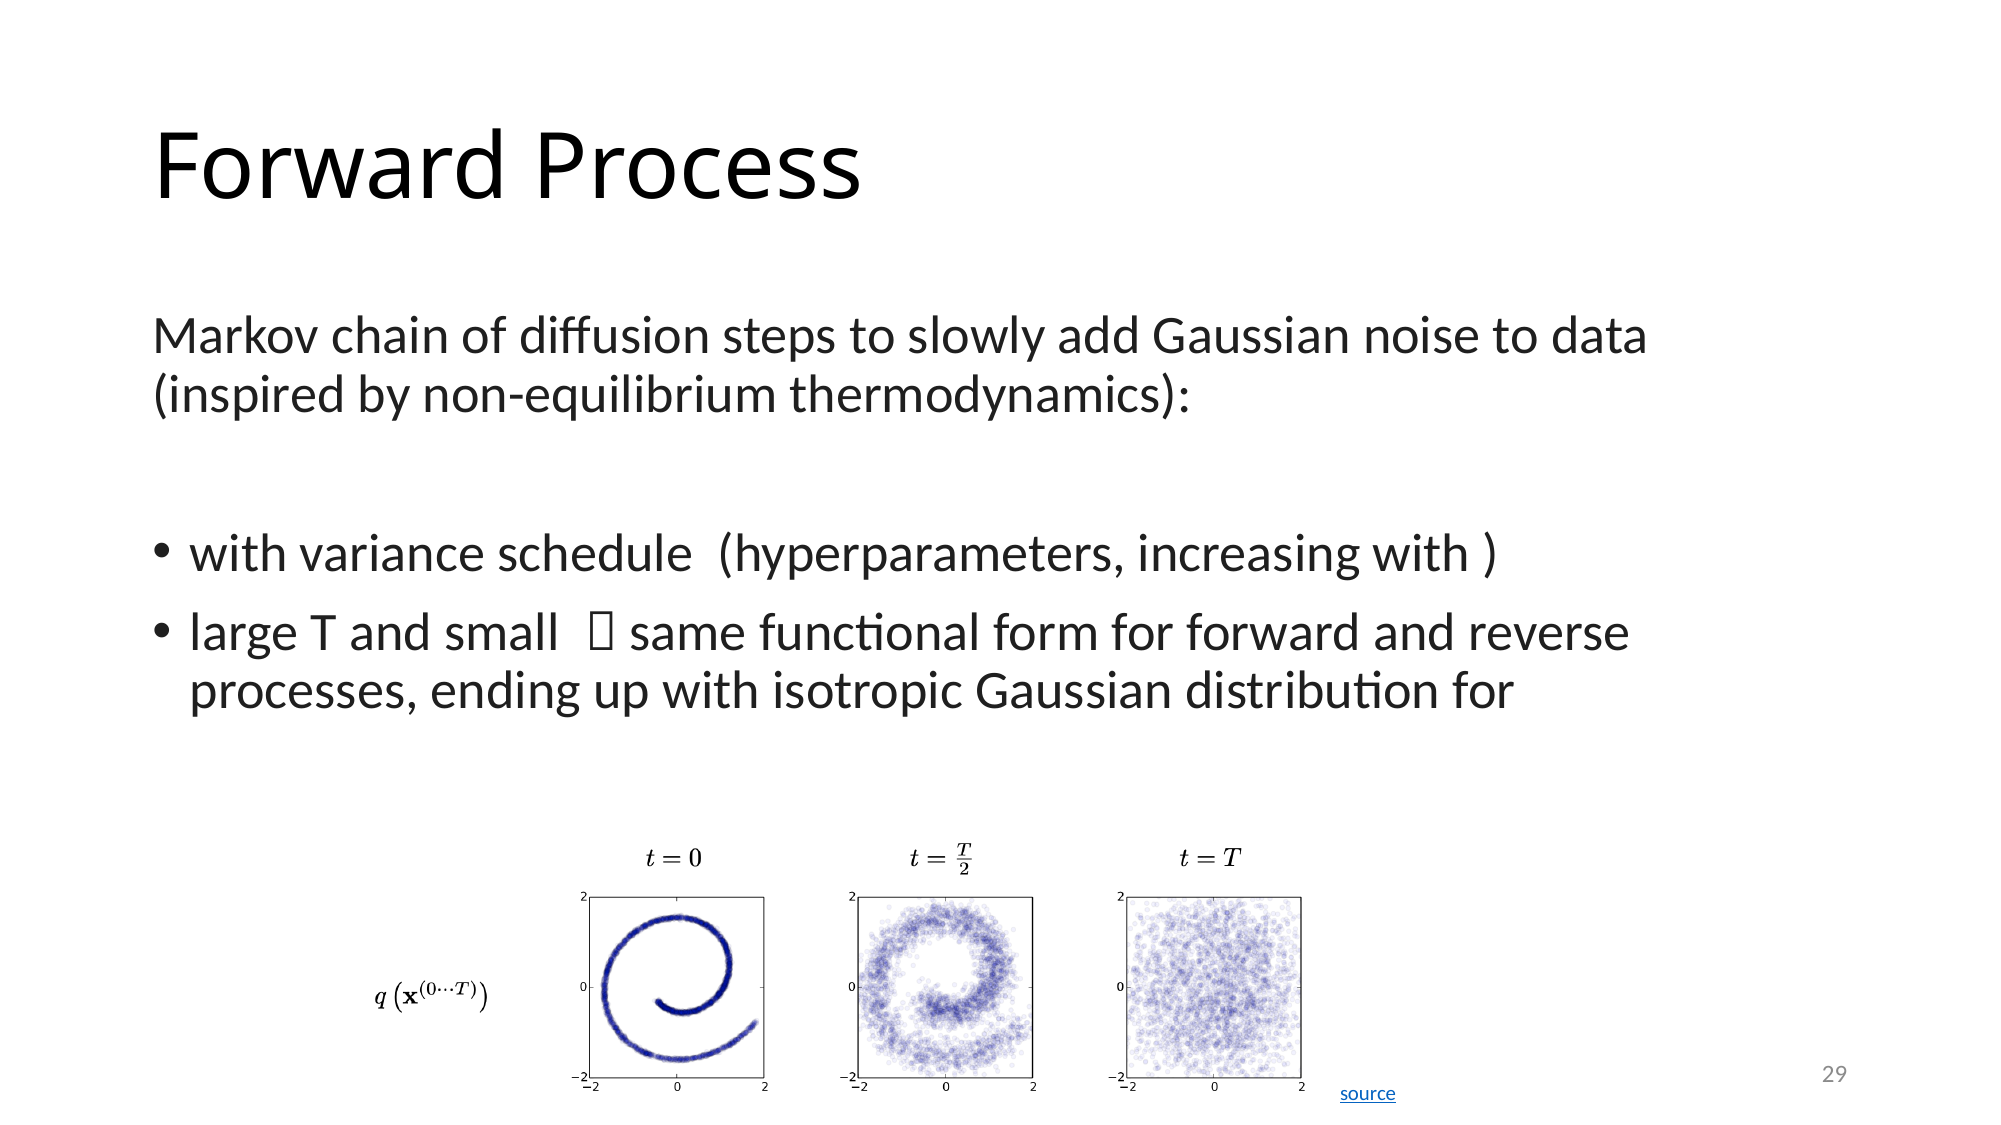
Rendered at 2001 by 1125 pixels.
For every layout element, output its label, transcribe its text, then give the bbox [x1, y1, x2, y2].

title Forward Process [137, 59, 1863, 278]
slide_number 29 [1412, 1042, 1863, 1103]
text_box source [1325, 1072, 1413, 1112]
picture [366, 838, 1312, 1103]
